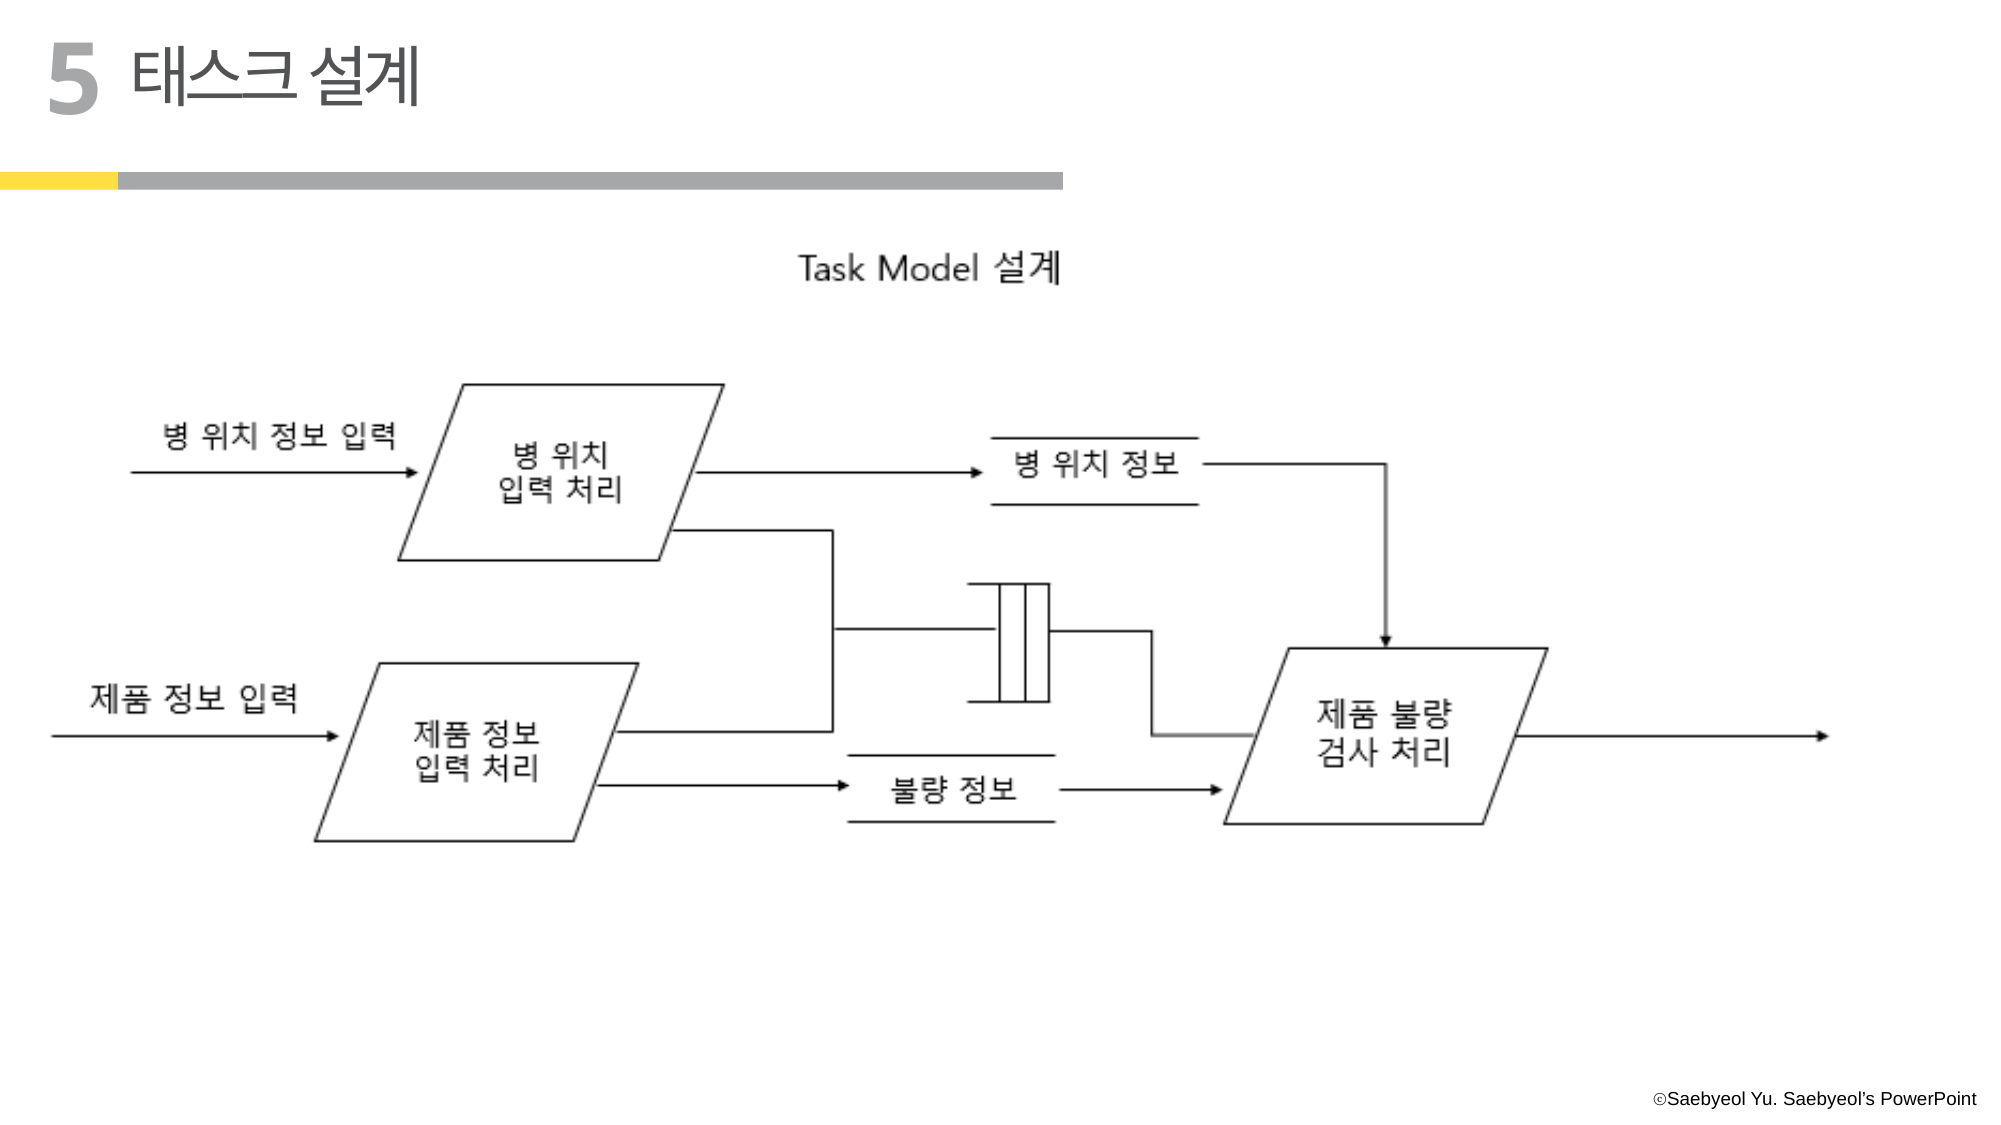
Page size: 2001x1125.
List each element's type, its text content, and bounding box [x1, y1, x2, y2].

text_box [0, 171, 119, 191]
text_box 태스크 설계 [118, 27, 439, 123]
picture [30, 217, 1855, 950]
text_box [119, 171, 1064, 191]
text_box 5 [30, 7, 118, 143]
